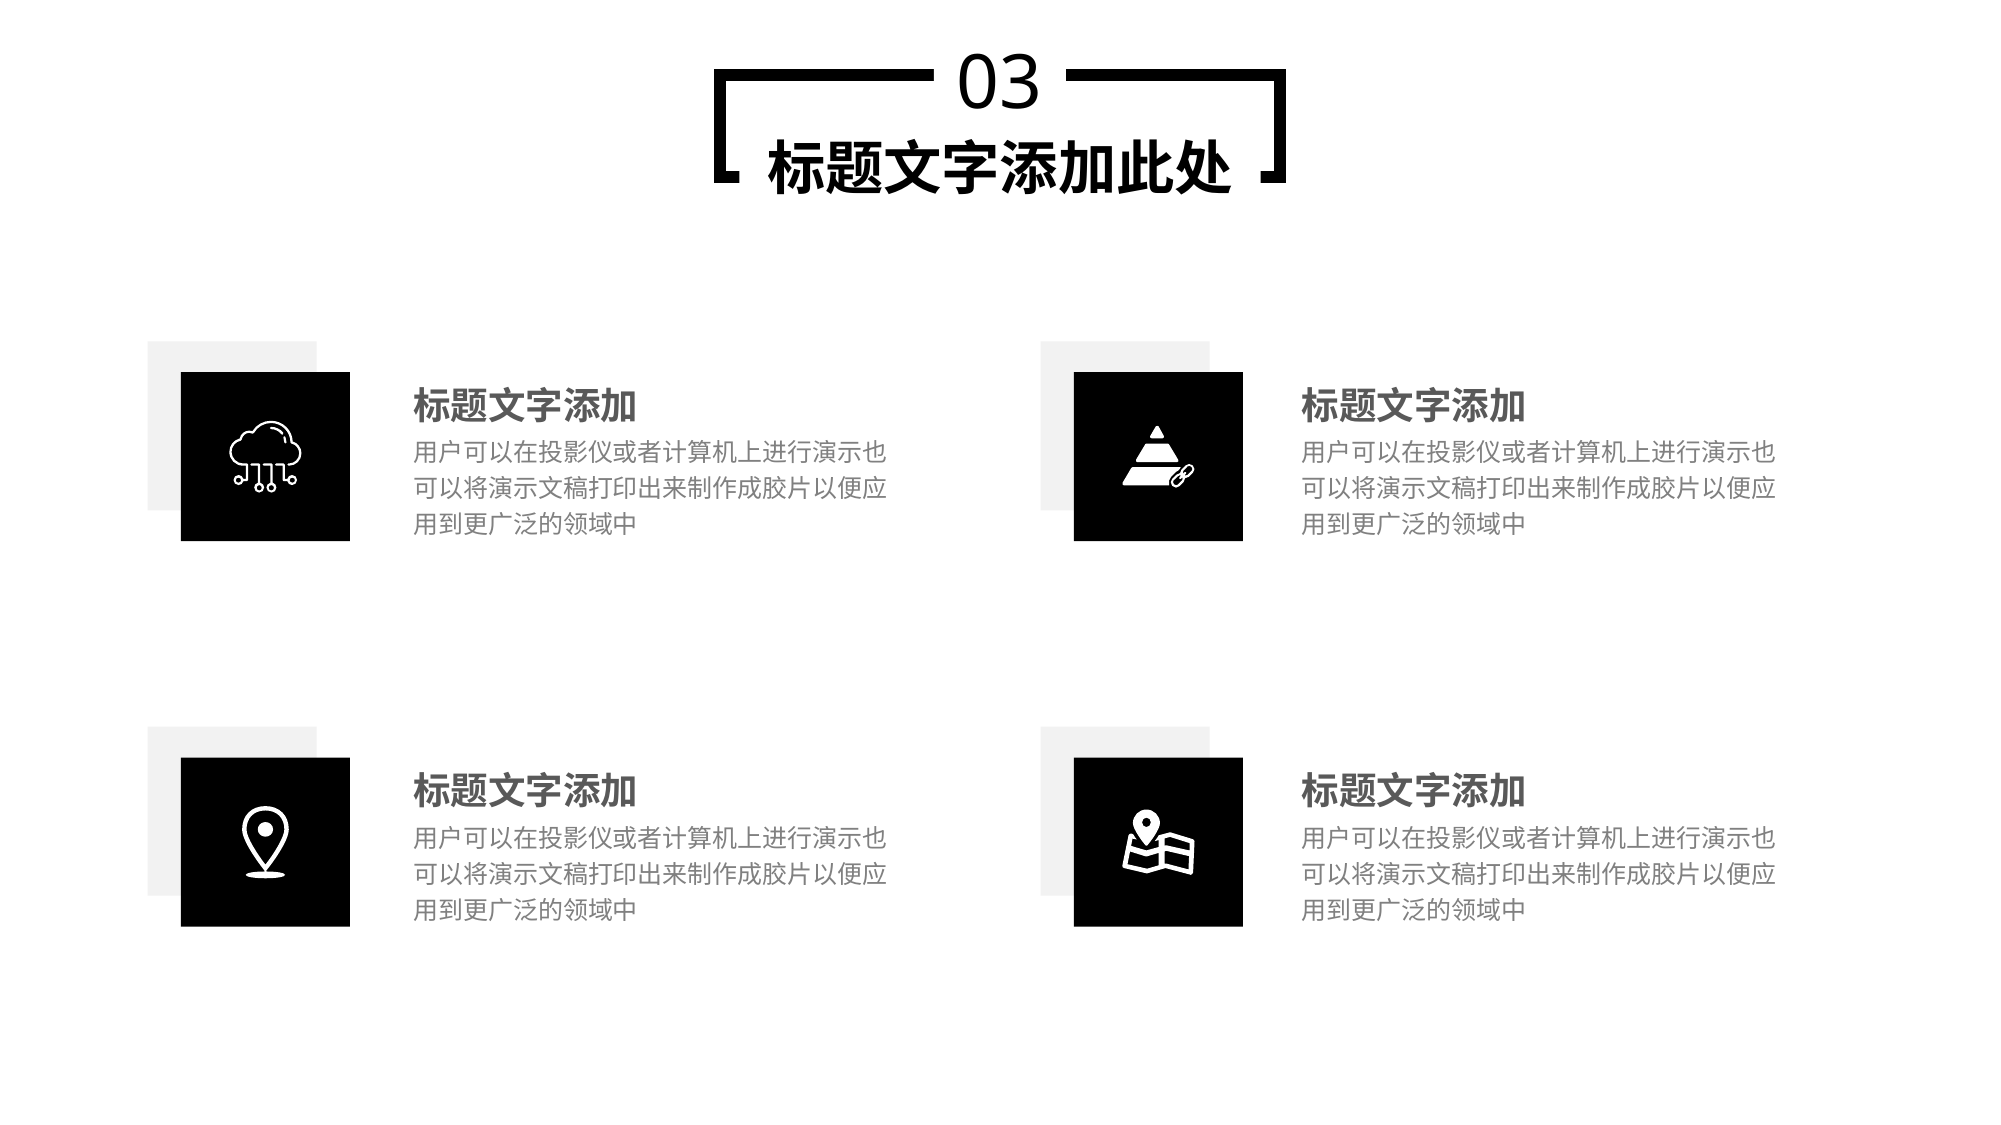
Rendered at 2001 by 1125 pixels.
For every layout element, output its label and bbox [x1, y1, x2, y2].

text_box [1040, 341, 1244, 542]
text_box [398, 751, 908, 934]
text_box [1040, 726, 1244, 927]
text_box [147, 341, 350, 542]
text_box [1287, 751, 1796, 934]
text_box [1287, 365, 1796, 548]
text_box [147, 726, 350, 927]
text_box [719, 26, 1280, 210]
text_box [398, 365, 908, 548]
